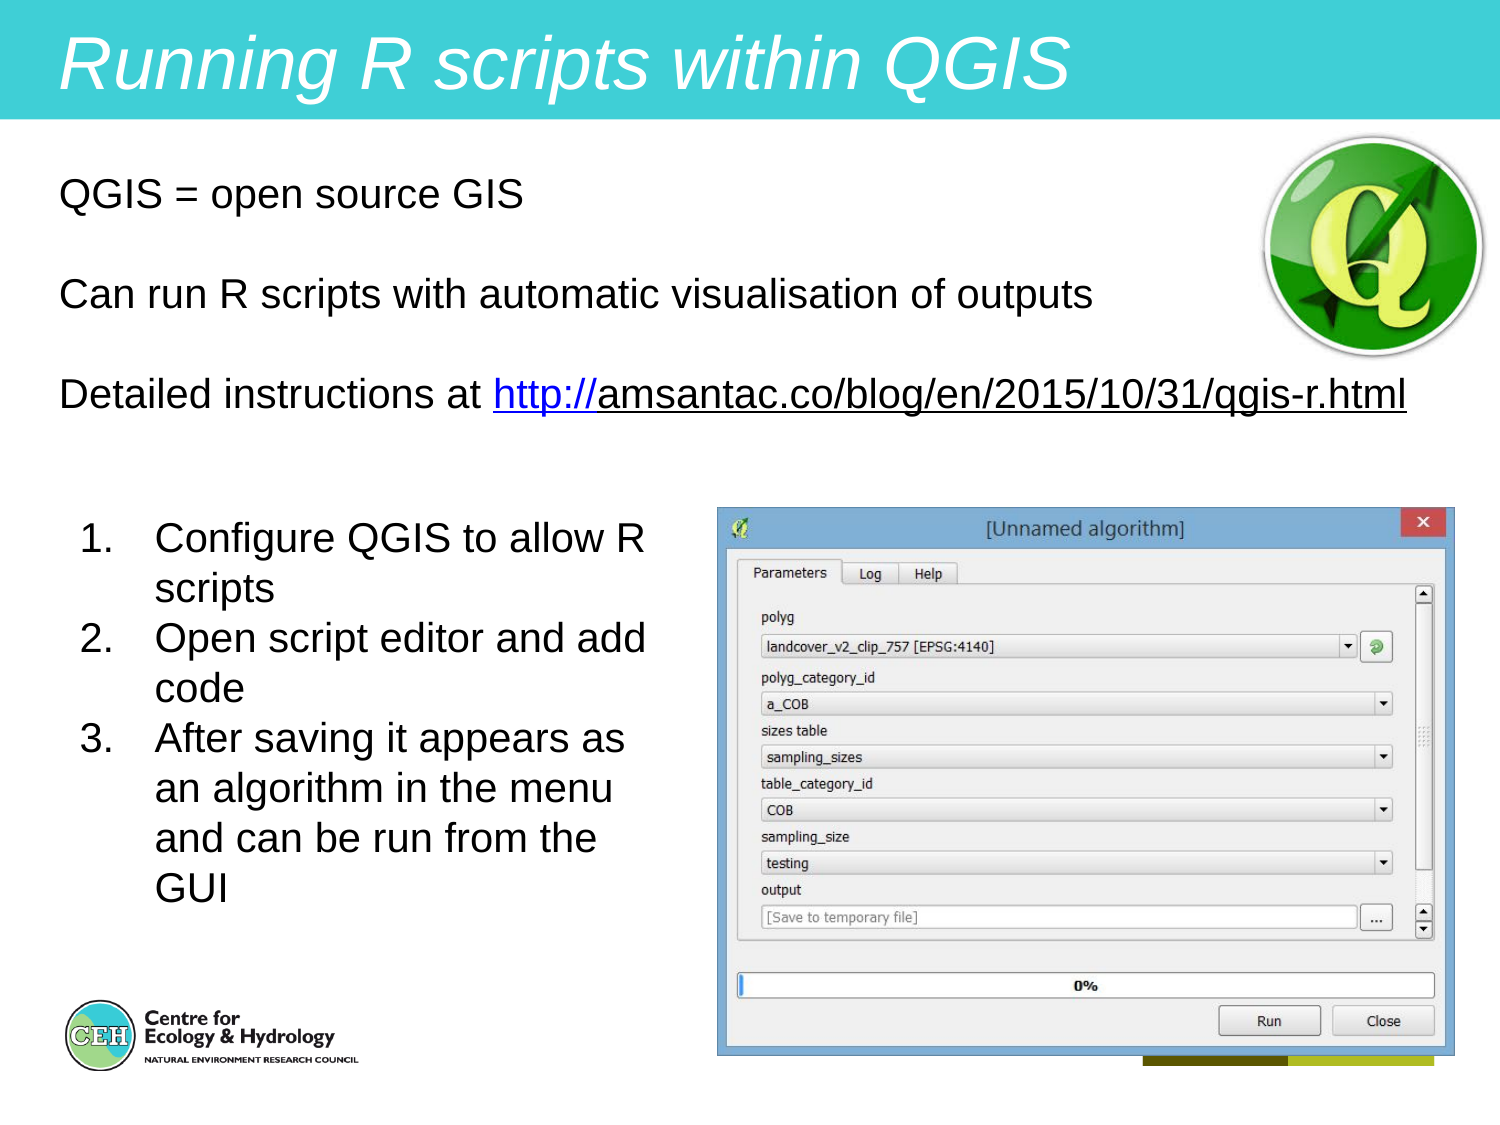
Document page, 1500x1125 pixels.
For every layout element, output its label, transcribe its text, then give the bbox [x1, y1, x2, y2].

picture [1257, 131, 1489, 362]
list QGIS = open source GIS Can run R scripts with automatic visualisation of outputs Detailed instructions at http://amsantac.co/blog/en/2015/10/31/qgis-r.html [0, 119, 1500, 1125]
picture [717, 507, 1455, 1056]
text_box Configure QGIS to allow R scripts Open script editor and add code After saving it appears as an algorithm in the menu and can be run from the GUI [64, 503, 679, 919]
list Running R scripts within QGIS [0, 0, 1500, 119]
